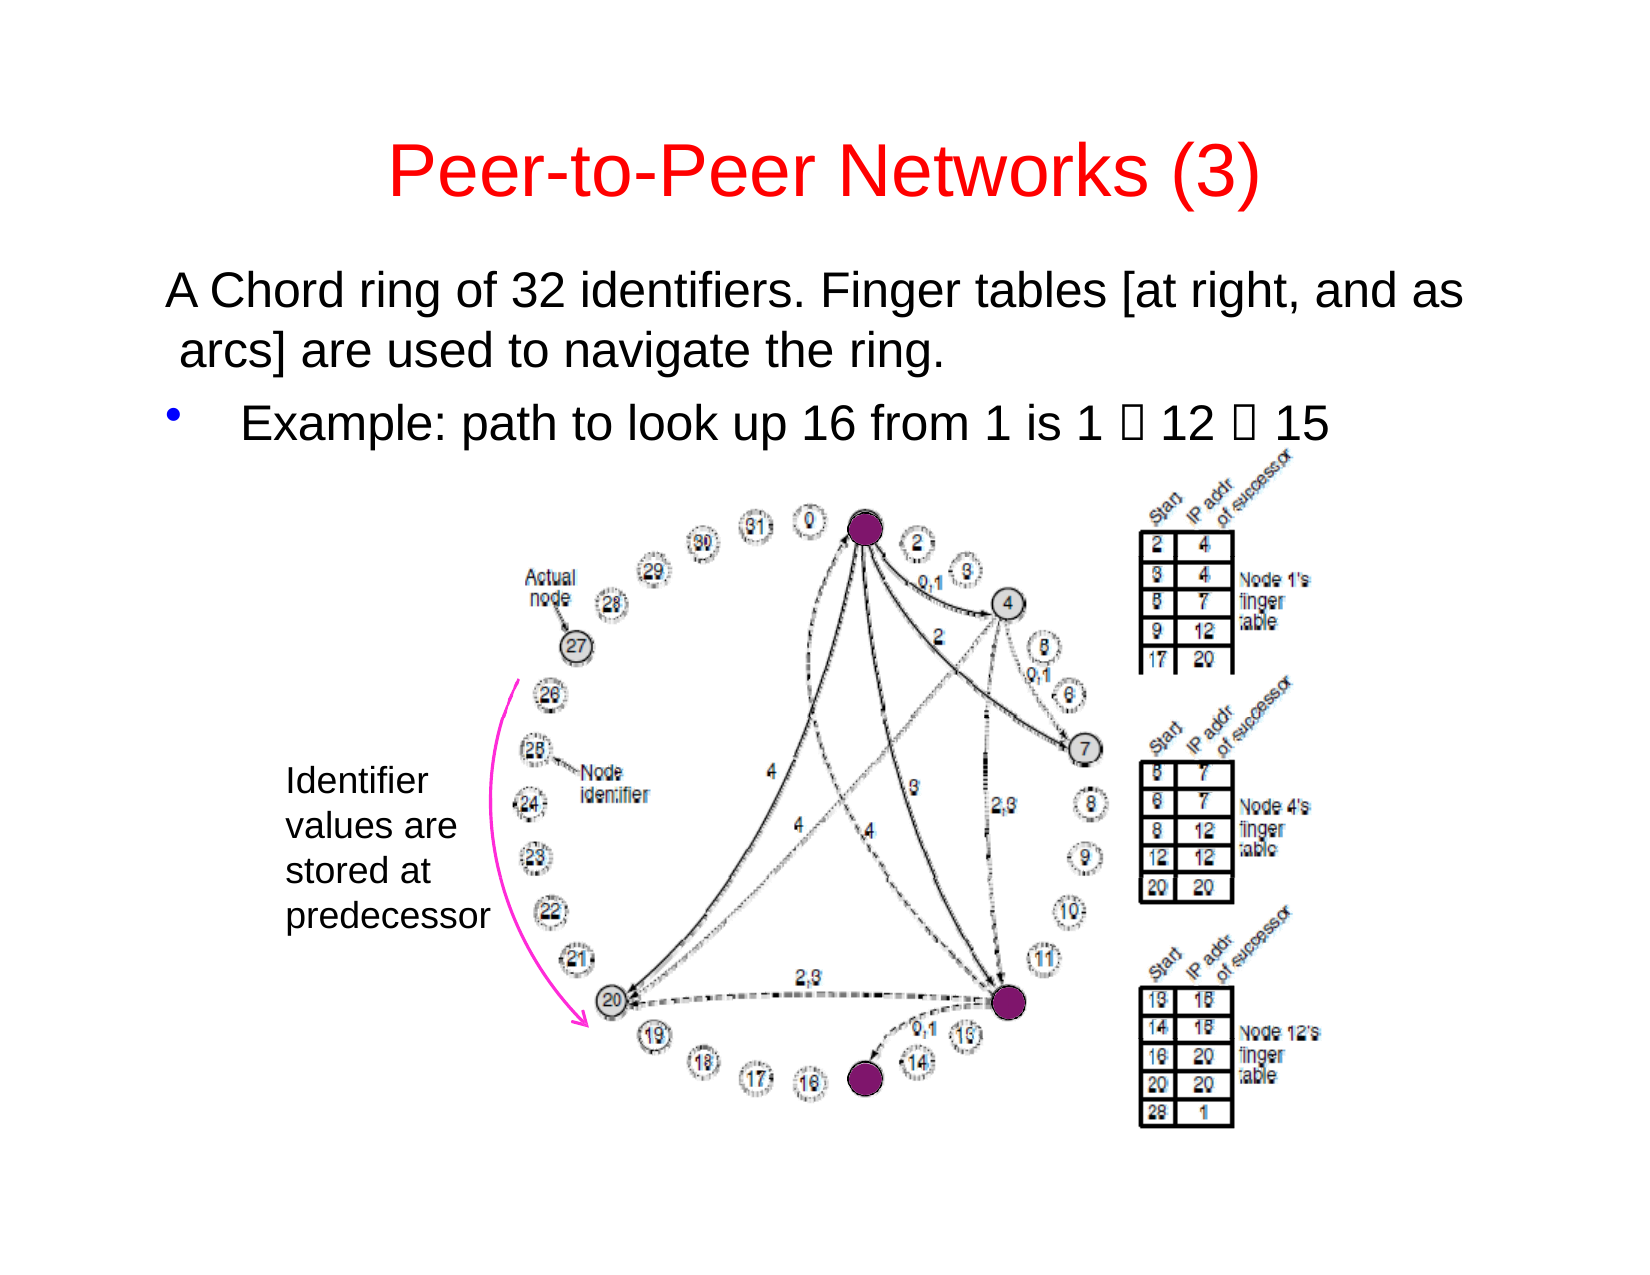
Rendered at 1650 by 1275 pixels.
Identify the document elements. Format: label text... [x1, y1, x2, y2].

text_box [74, 445, 1576, 1040]
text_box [632, 1038, 1327, 1133]
text_box A Chord ring of 32 identifiers. Finger tables [at right, and as arcs] are used to navigate the ring. Example: path to look up 16 from 1 is 1  12  15 [162, 255, 1477, 443]
title Peer-to-Peer Networks (3) [385, 119, 1265, 255]
